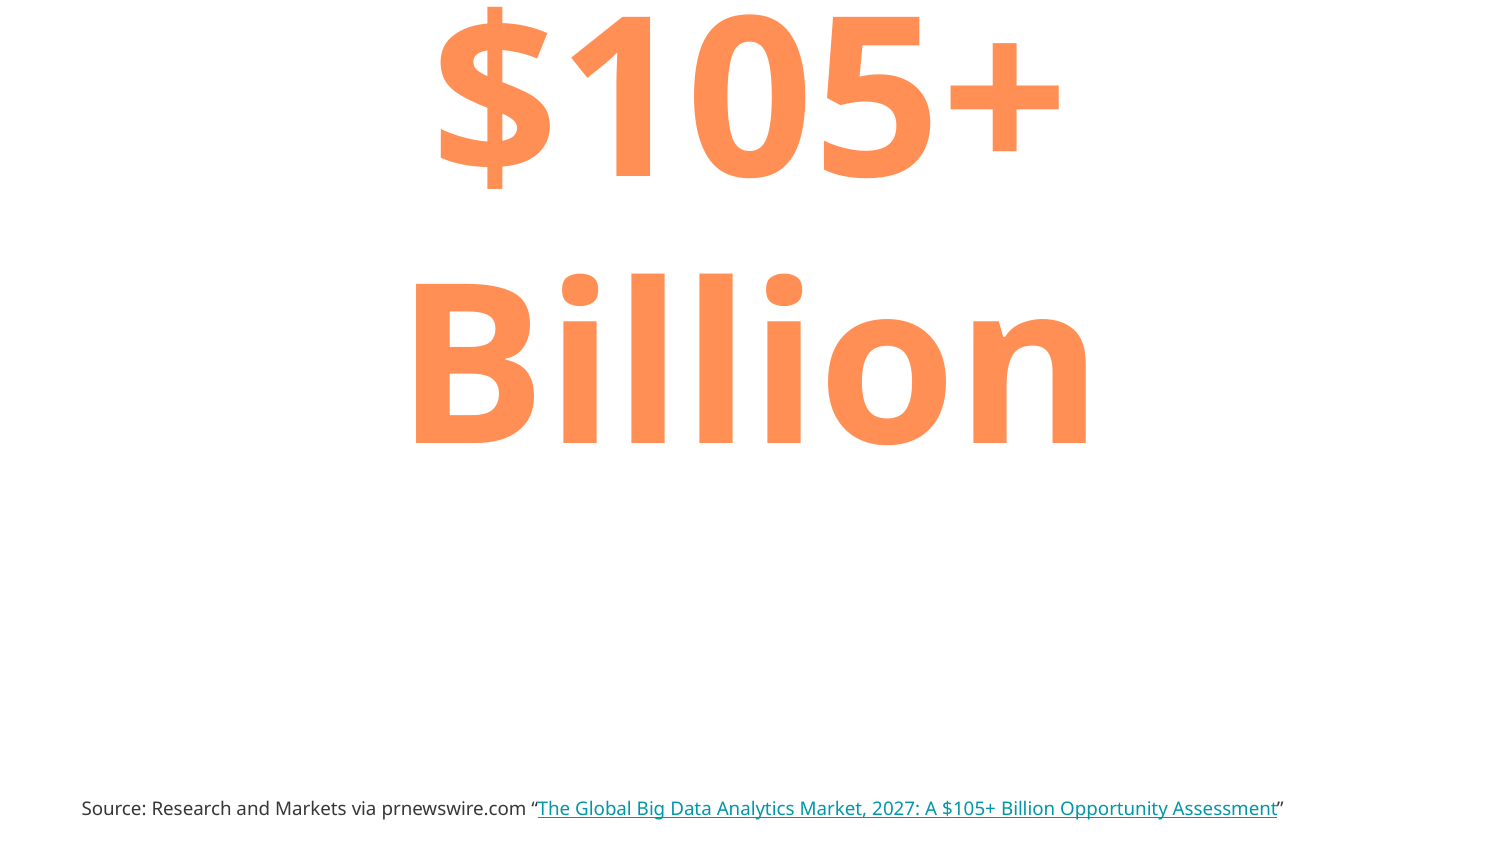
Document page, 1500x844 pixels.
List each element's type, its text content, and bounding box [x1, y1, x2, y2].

list Source: Research and Markets via prnewswire.com “The Global Big Data Analytics Market, 2027: A $105+ Billion Opportunity Assessment” [66, 776, 1465, 832]
title $105+ Billion [51, 181, 1449, 504]
